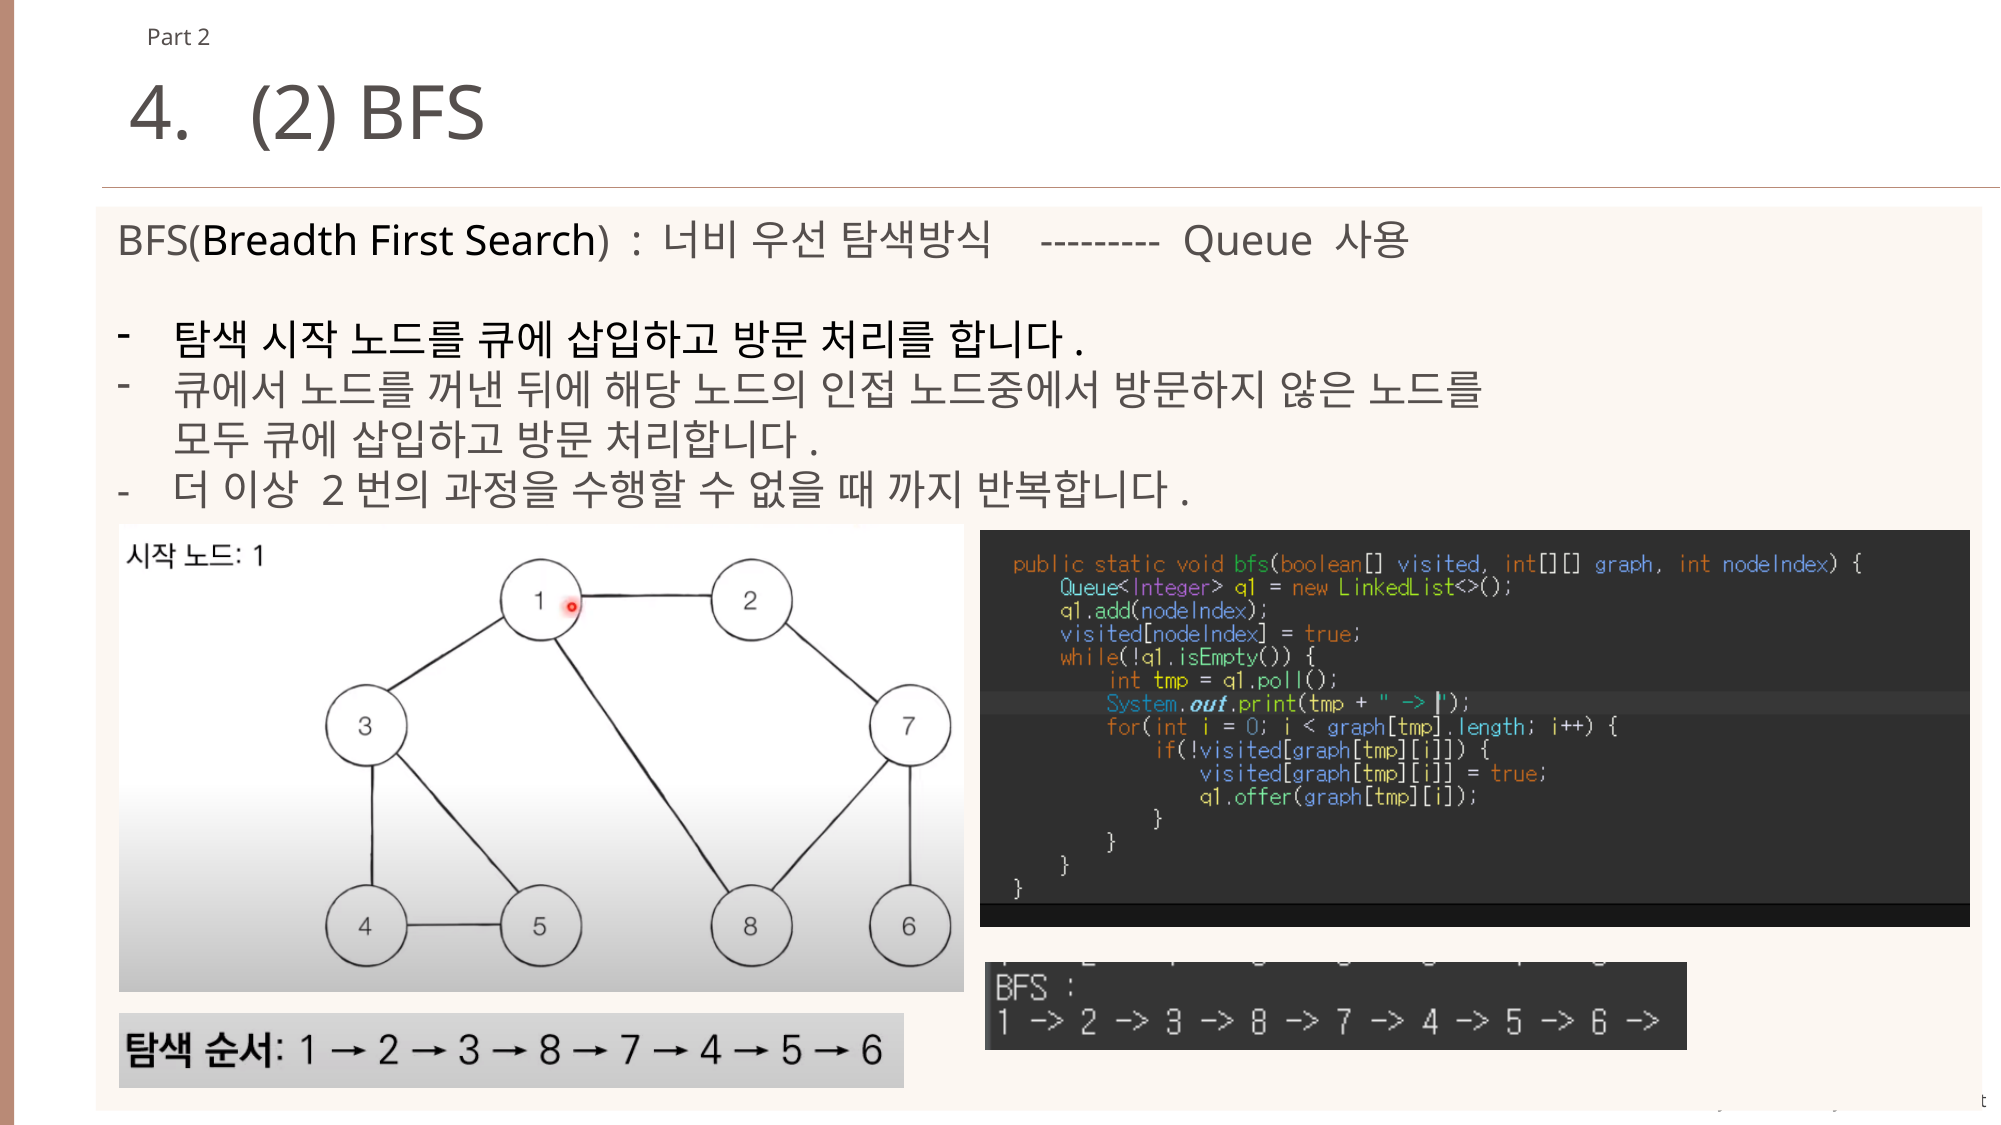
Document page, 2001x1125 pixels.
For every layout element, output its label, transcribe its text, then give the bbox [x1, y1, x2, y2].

text_box 4. (2) BFS [114, 57, 502, 163]
text_box [0, 0, 15, 1125]
text_box Part 2 [132, 15, 226, 58]
text_box BFS(Breadth First Search) : 너비 우선 탐색방식 --------- Queue 사용 탐색 시작 노드를 큐에 삽입하고 방문 처리를 합니다. 큐에서 노드를 꺼낸 뒤에 해당 노드의 인접 노드중에서 방문하지 않은 노드를 모두 큐에 삽입하고 방문 처리합니다. - 더 이상 2번의 과정을 수행할 수 없을 때 까지 반복합니다. [102, 206, 1780, 522]
picture [119, 524, 964, 993]
text_box [95, 206, 1983, 1112]
picture [985, 962, 1687, 1050]
picture [119, 1013, 904, 1088]
picture [980, 530, 1970, 927]
